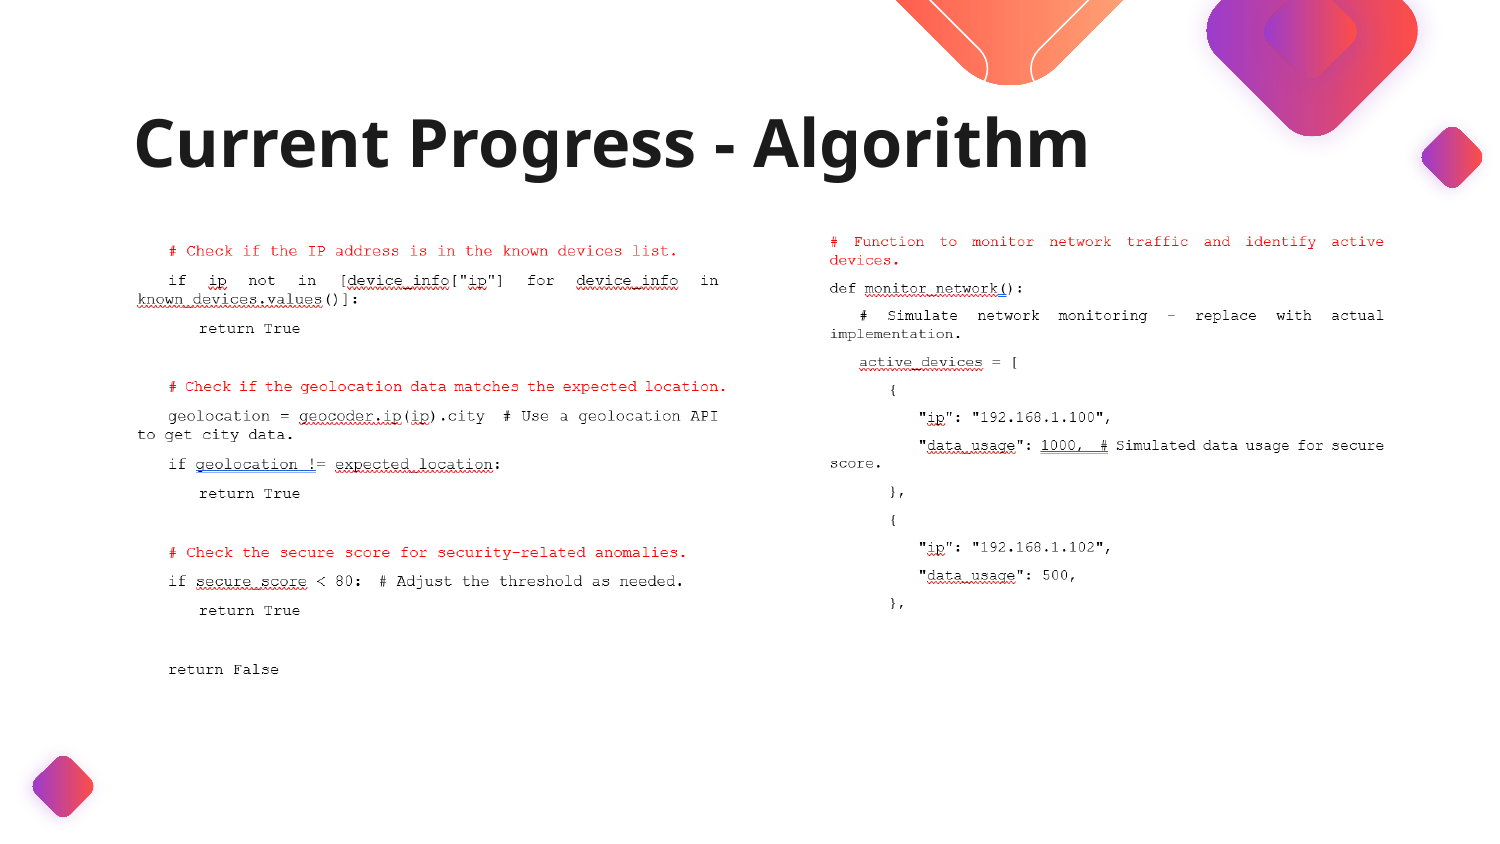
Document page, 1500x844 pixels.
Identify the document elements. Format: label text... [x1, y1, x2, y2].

title Current Progress - Algorithm [118, 85, 1382, 180]
picture [49, 211, 1431, 703]
